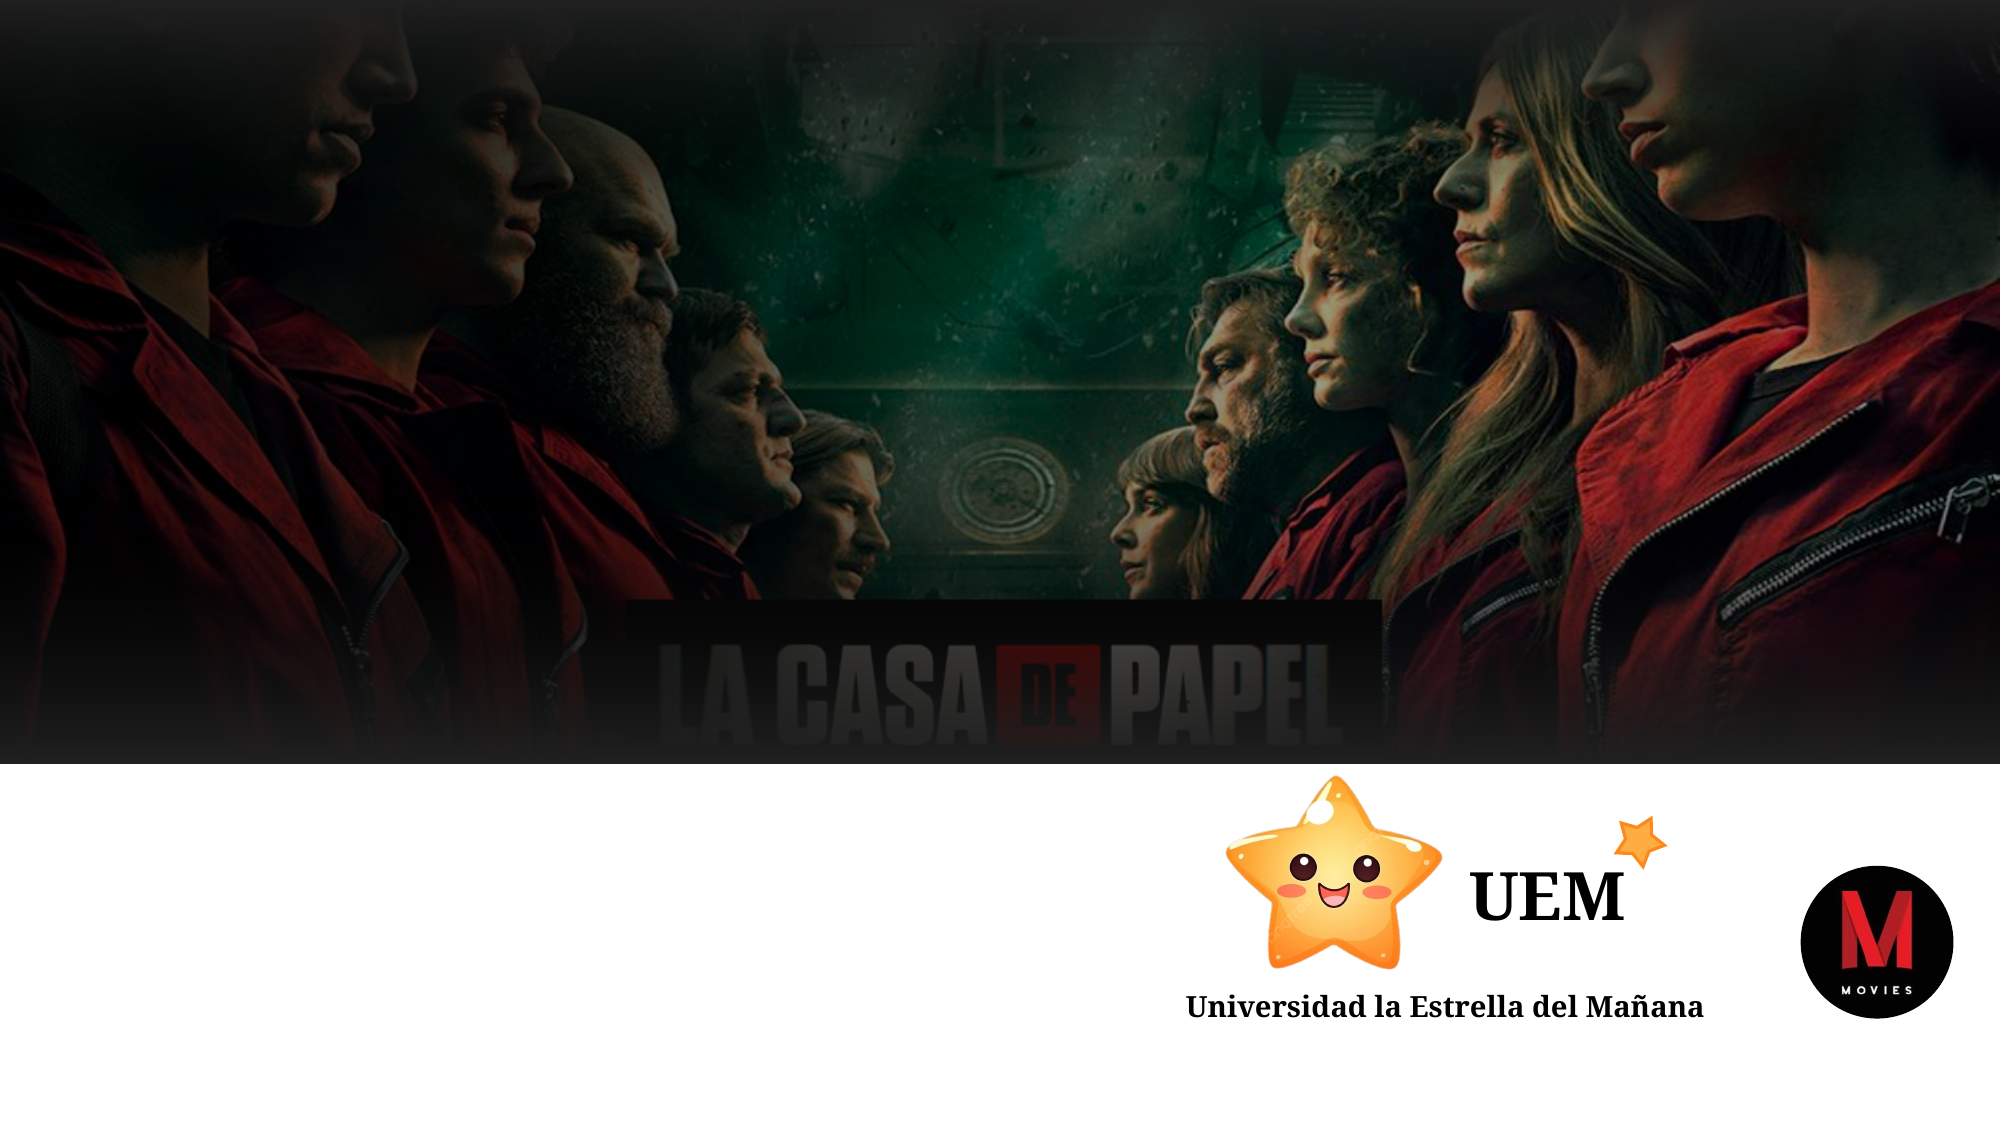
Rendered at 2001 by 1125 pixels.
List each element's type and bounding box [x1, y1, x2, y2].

picture [0, 0, 2000, 764]
text_box [1124, 769, 1767, 1032]
text_box [1799, 864, 1955, 1020]
